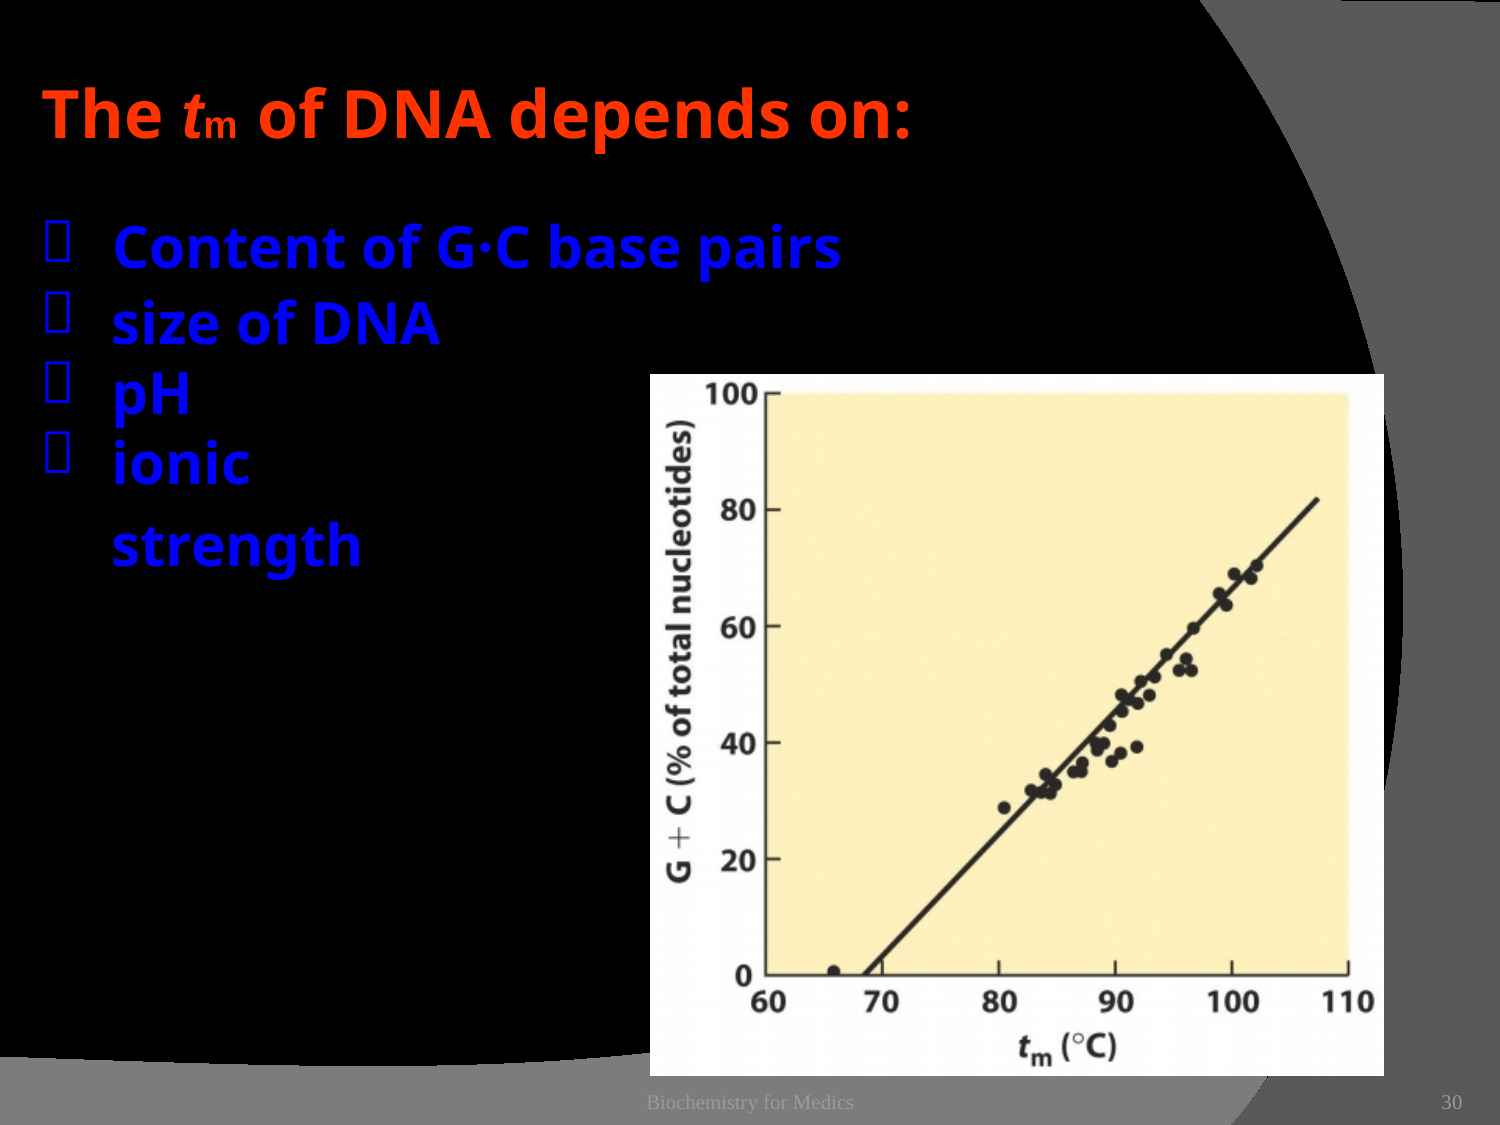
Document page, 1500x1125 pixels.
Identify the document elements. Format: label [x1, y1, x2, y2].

text_box [0, 0, 1500, 1125]
